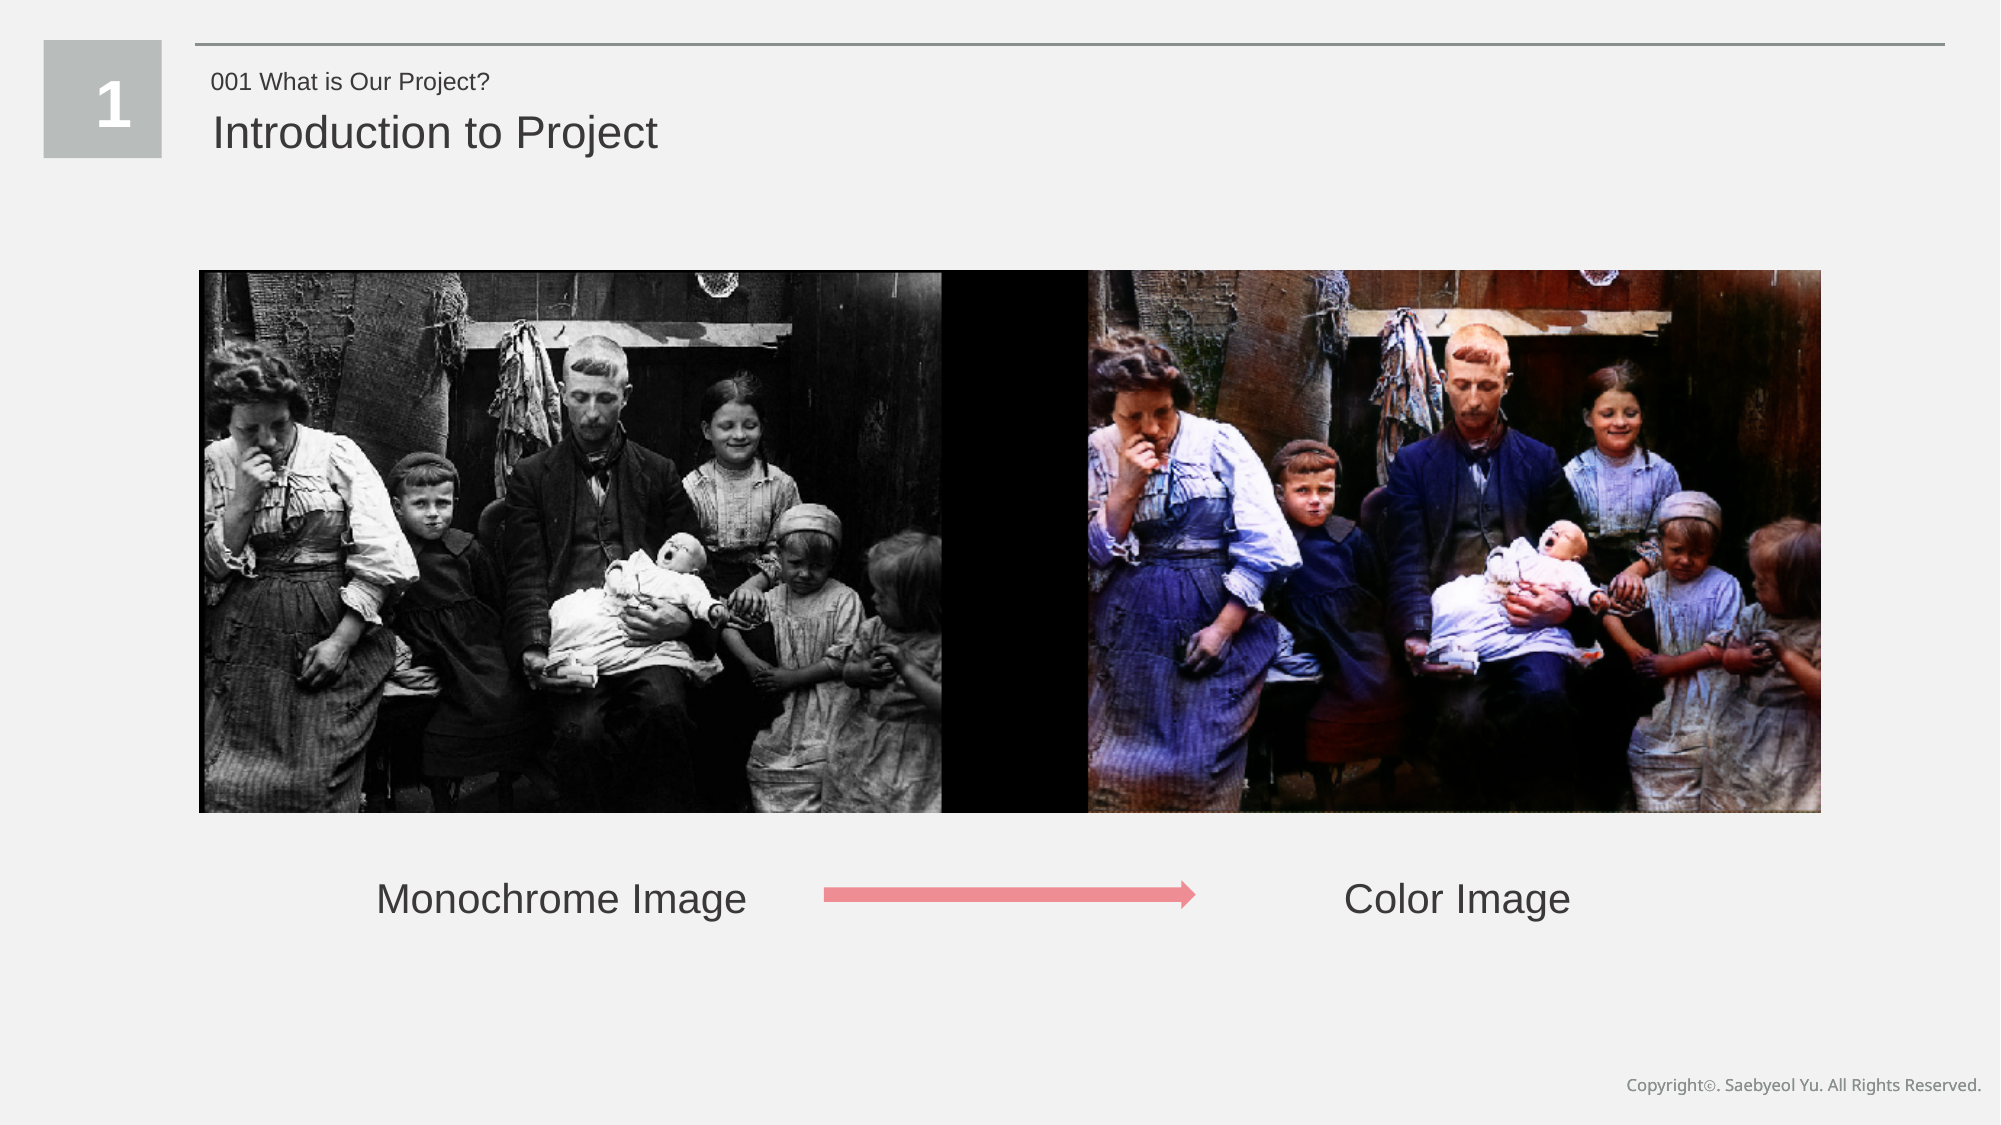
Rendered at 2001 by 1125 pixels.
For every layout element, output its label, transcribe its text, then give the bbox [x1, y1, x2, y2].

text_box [194, 57, 676, 167]
text_box [822, 877, 1198, 912]
text_box 1 [80, 52, 123, 148]
text_box Copyrightⓒ. Saebyeol Yu. All Rights Reserved. [1611, 1067, 1998, 1102]
text_box [42, 39, 163, 159]
text_box Monochrome Image [360, 839, 763, 930]
text_box Color Image [1256, 839, 1659, 930]
picture [199, 270, 1821, 813]
